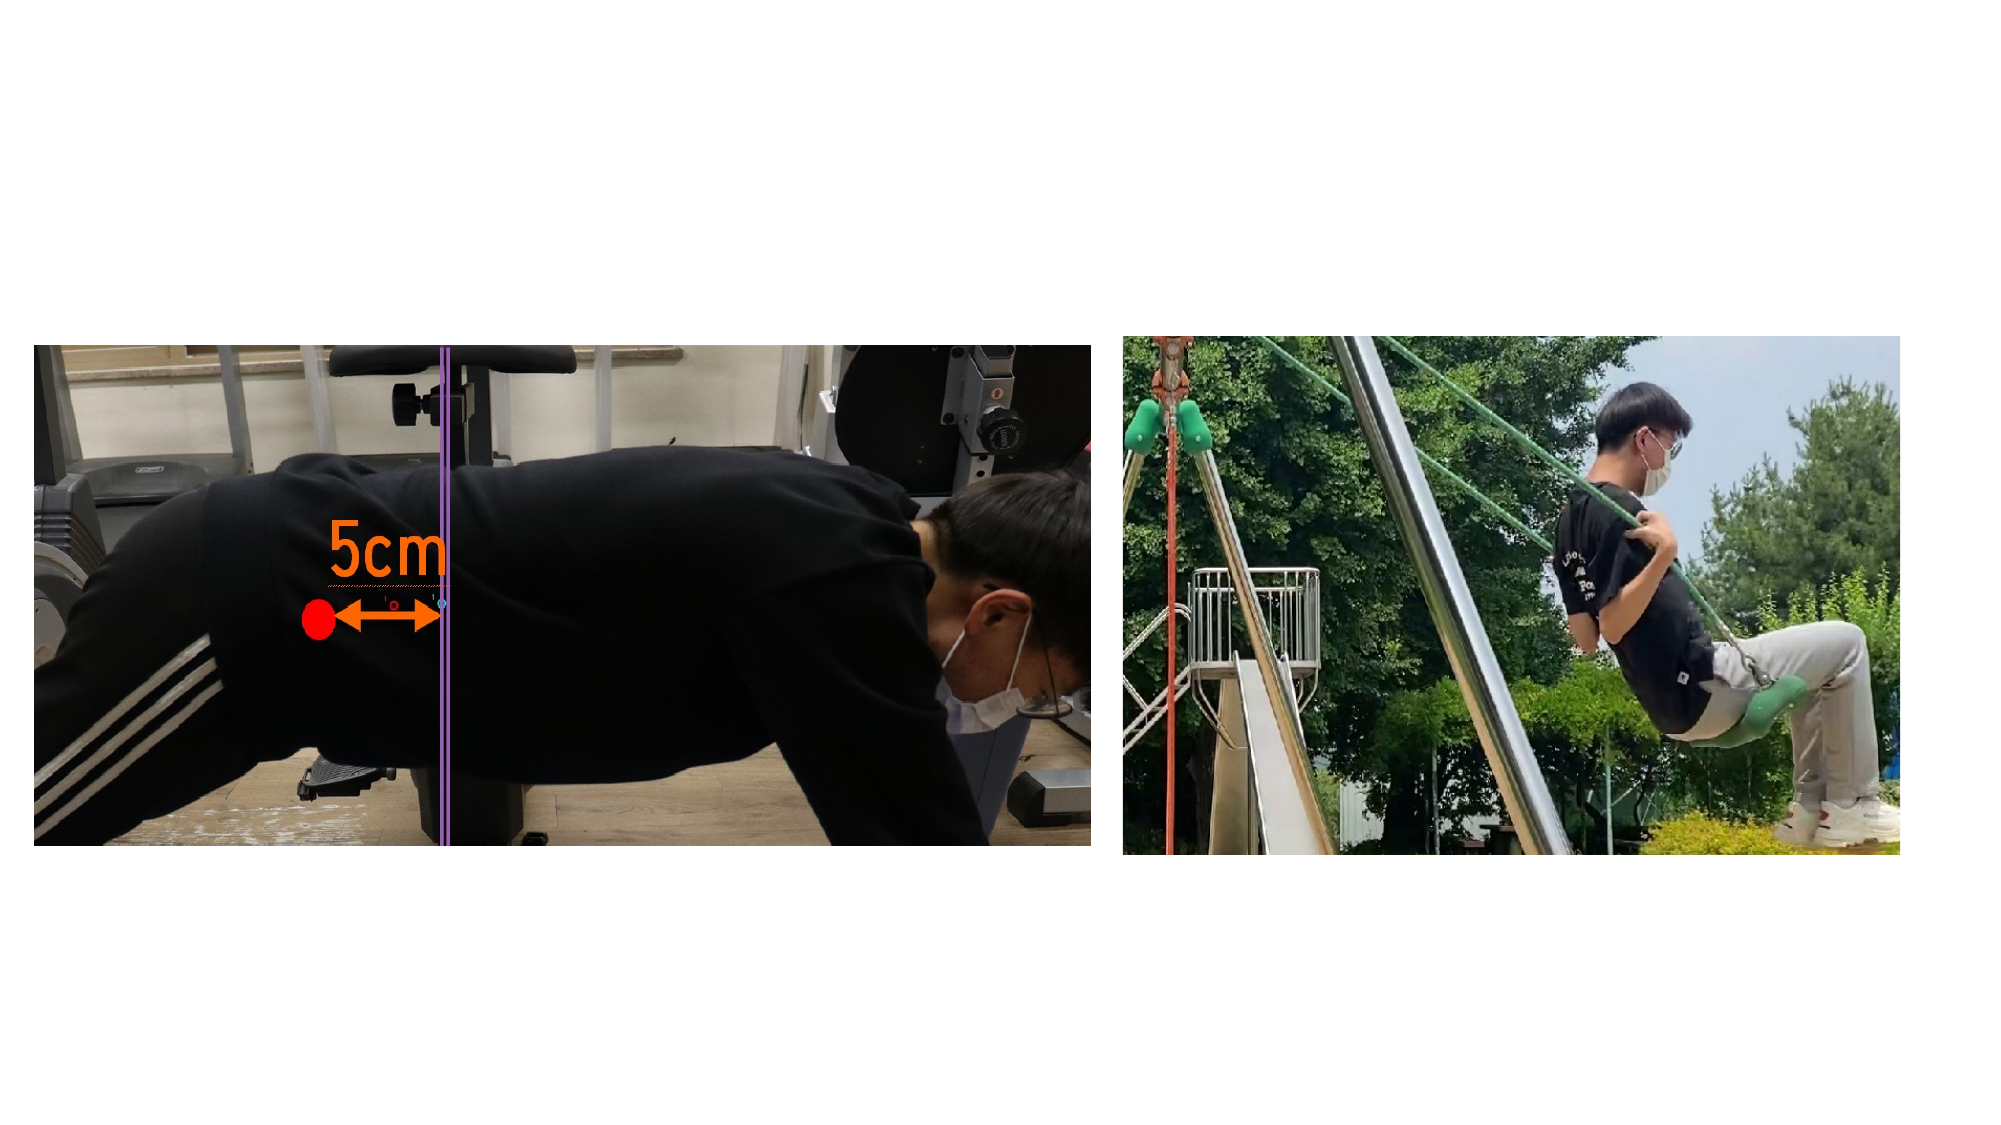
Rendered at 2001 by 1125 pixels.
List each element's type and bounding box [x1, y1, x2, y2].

picture [34, 345, 1091, 846]
picture [1122, 336, 1901, 855]
